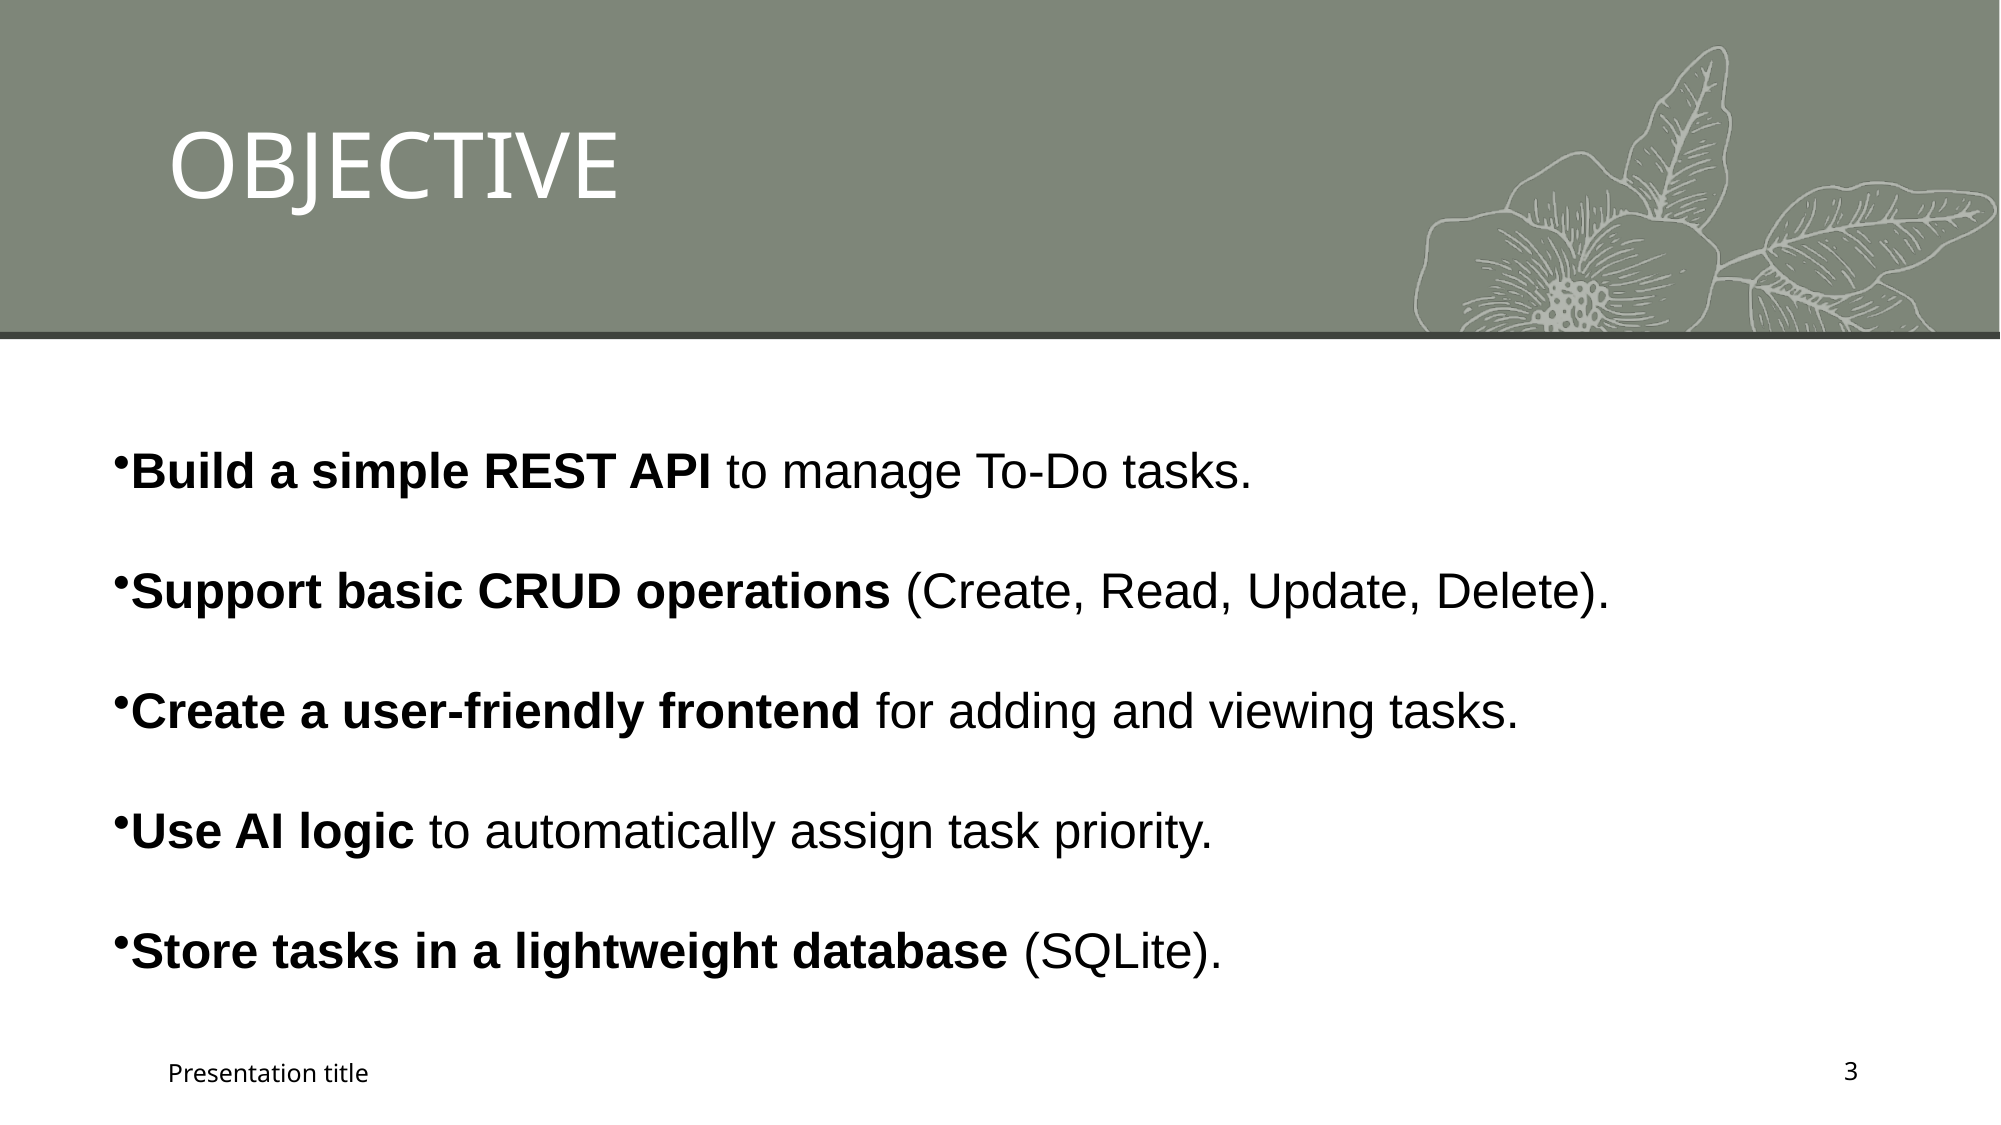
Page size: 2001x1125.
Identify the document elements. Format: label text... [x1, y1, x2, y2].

list Build a simple REST API to manage To-Do tasks. Support basic CRUD operations (Create, Read, Update, Delete). Create a user-friendly frontend for adding and viewing tasks. Use AI logic to automatically assign task priority. Store tasks in a lightweight database (SQLite). [98, 382, 1642, 1035]
footer Presentation title [153, 1042, 828, 1103]
slide_number 3 [1744, 1042, 1874, 1103]
title OBJECTIVE [153, 37, 1716, 300]
picture [1389, 21, 2001, 336]
